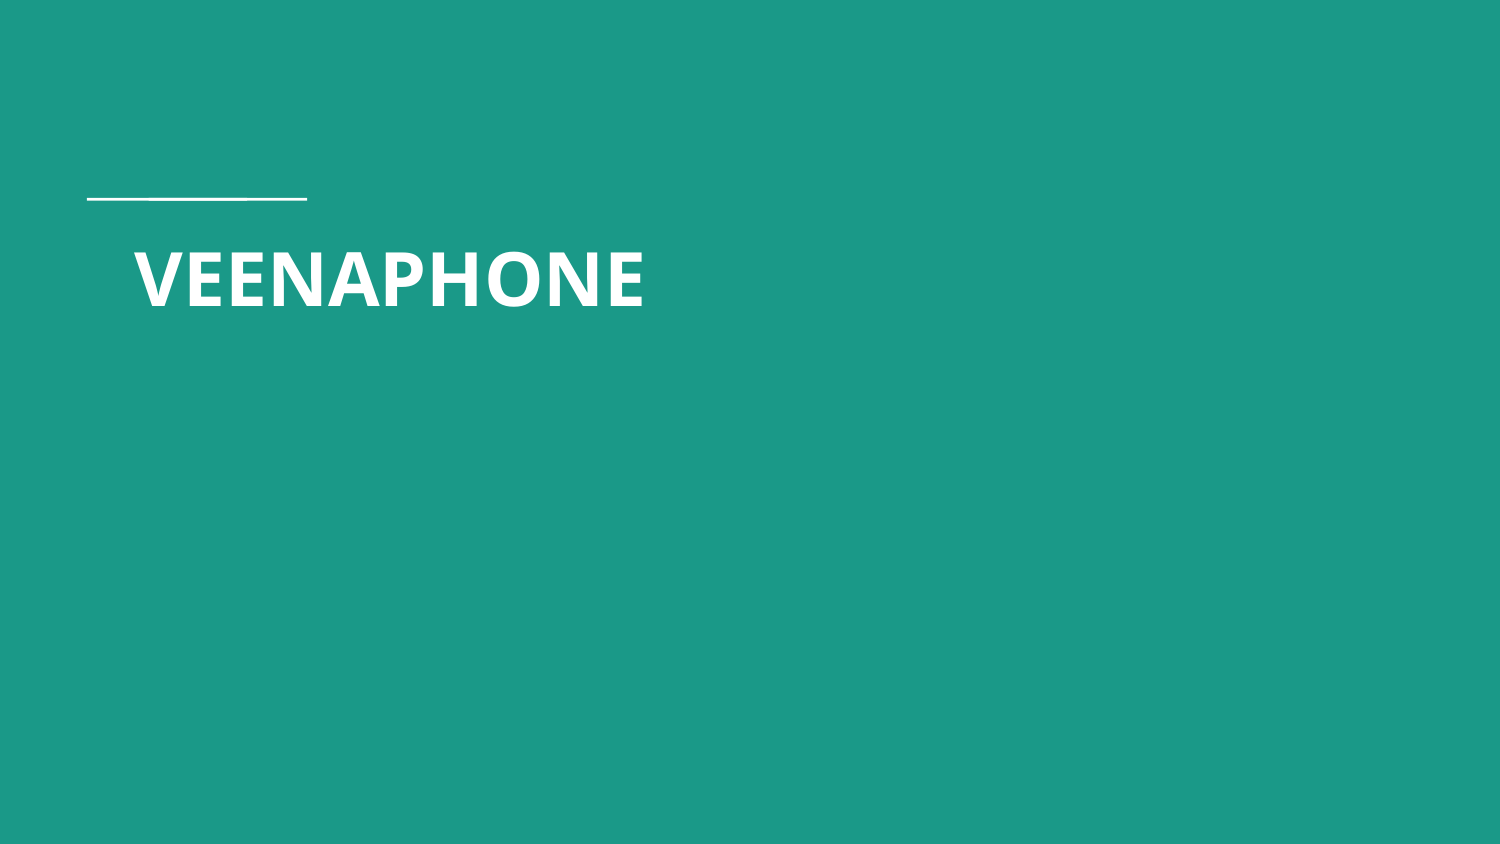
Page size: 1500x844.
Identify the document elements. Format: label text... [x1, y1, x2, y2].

title VEENAPHONE [119, 216, 1381, 466]
